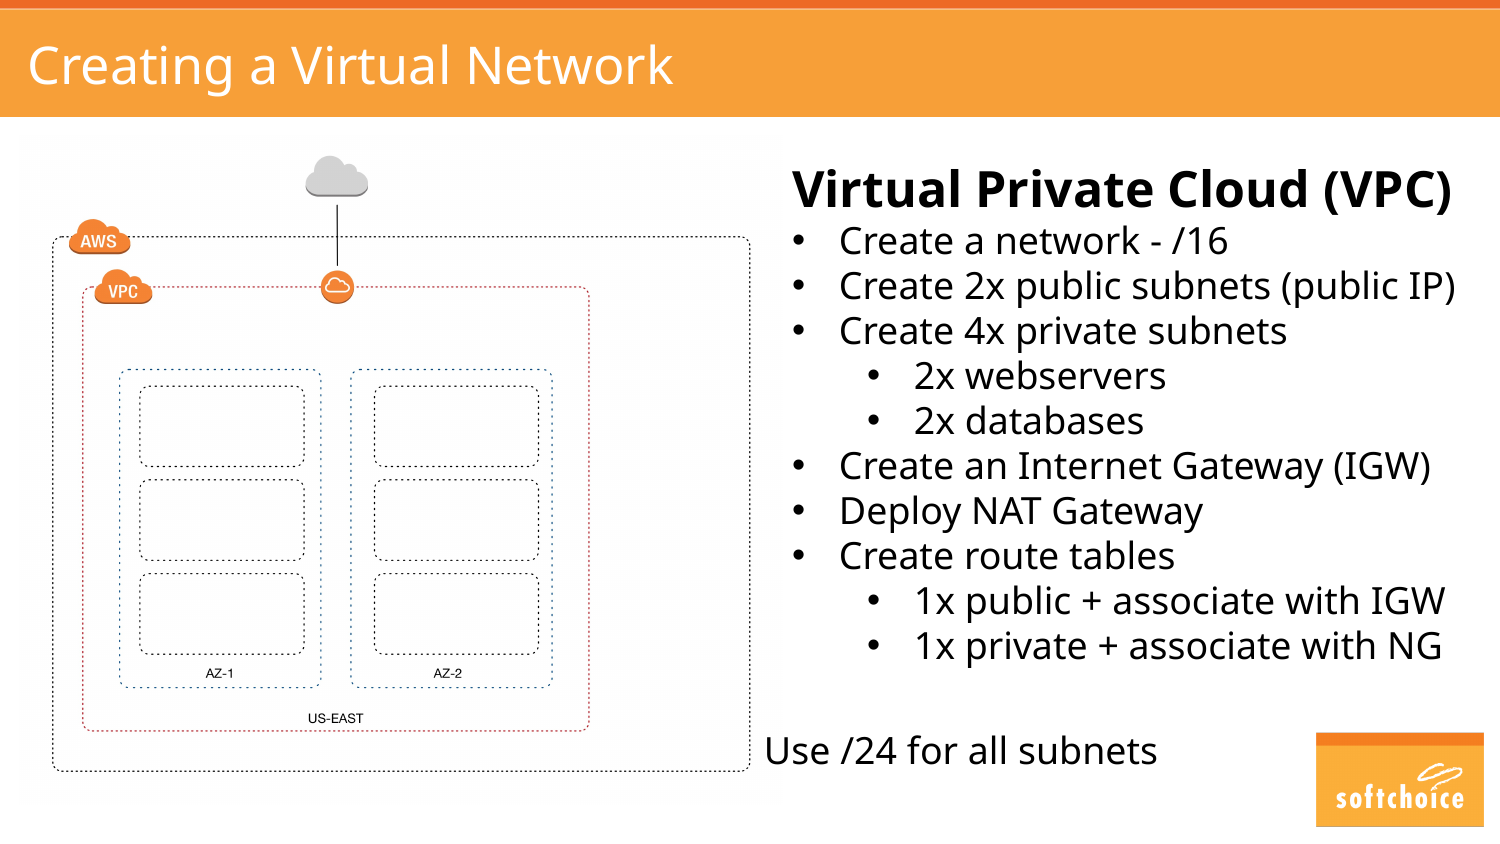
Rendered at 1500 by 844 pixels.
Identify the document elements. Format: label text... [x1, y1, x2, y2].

picture [1316, 731, 1484, 827]
text_box Use /24 for all subnets [787, 719, 1167, 780]
title Creating a Virtual Network [19, 20, 1485, 106]
text_box Virtual Private Cloud (VPC) Create a network - /16 Create 2x public subnets (public IP) Create 4x private subnets 2x webservers 2x databases Create an Internet Gateway (IGW) Deploy NAT Gateway Create route tables 1x public + associate with IGW 1x private + associate with NG [787, 149, 1464, 675]
picture [19, 135, 783, 805]
